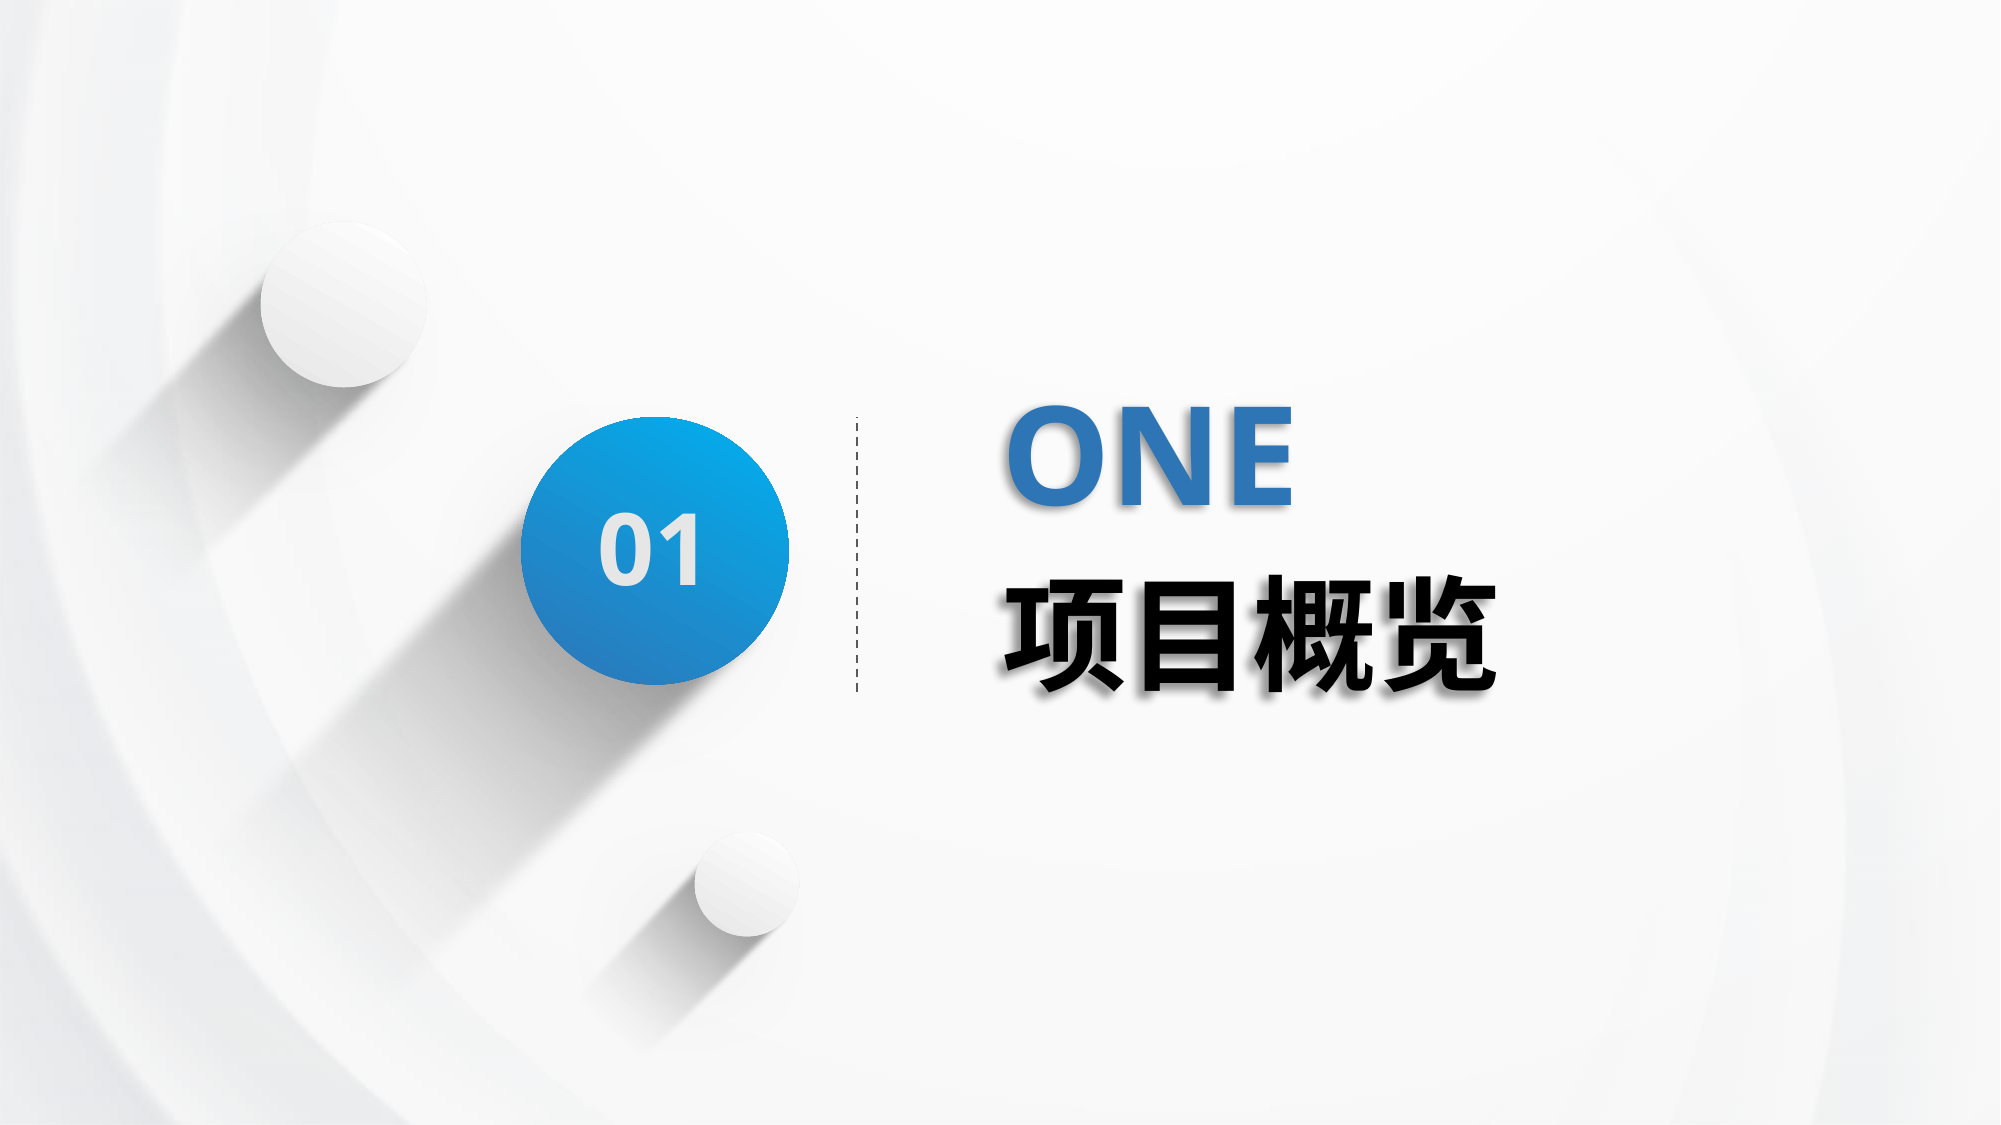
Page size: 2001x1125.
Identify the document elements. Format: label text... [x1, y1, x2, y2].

picture [0, 0, 2000, 1125]
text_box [64, 221, 427, 593]
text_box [570, 831, 800, 1066]
text_box ONE [986, 360, 1315, 541]
text_box 项目概览 [987, 548, 1915, 714]
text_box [204, 417, 789, 1016]
